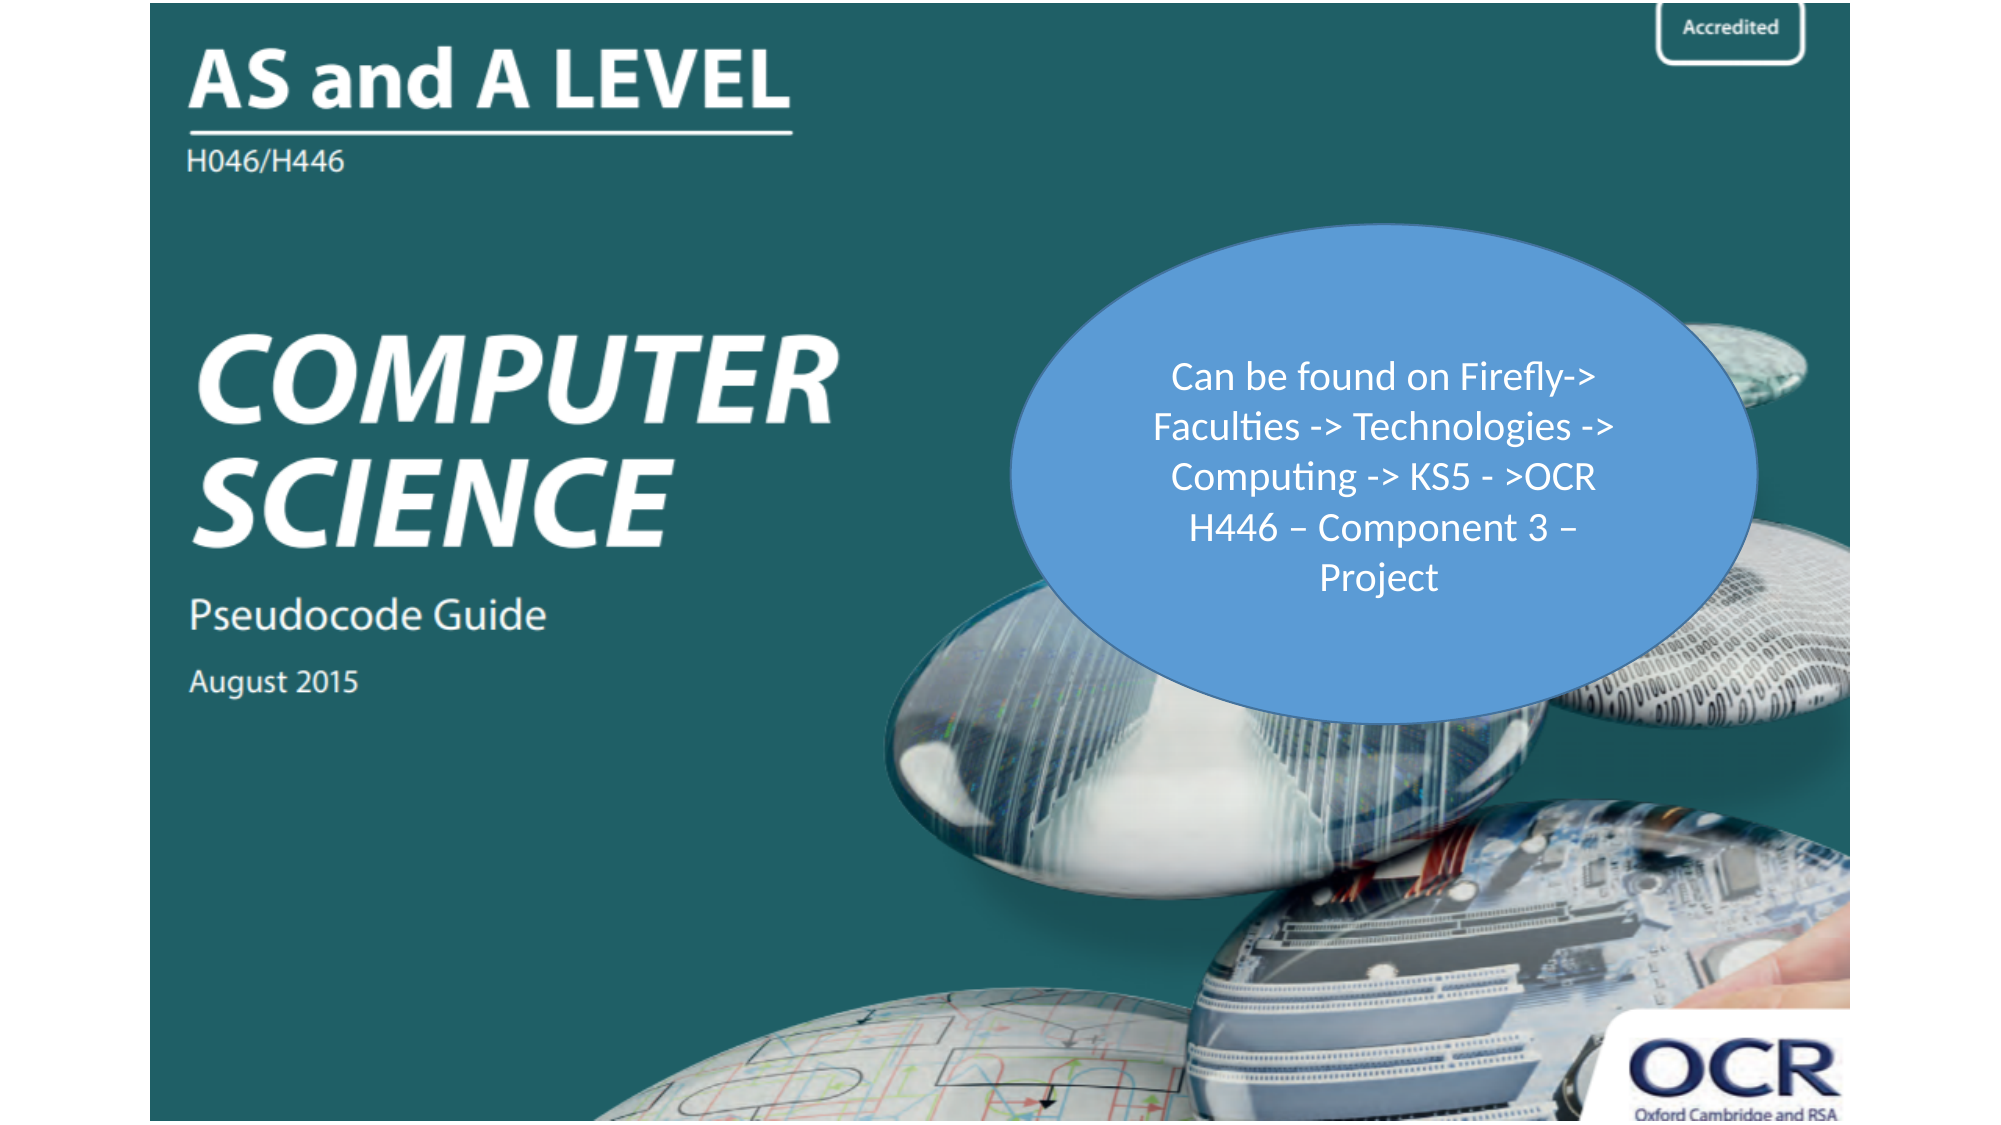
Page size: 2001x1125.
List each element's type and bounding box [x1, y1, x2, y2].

picture [150, 3, 1850, 1122]
